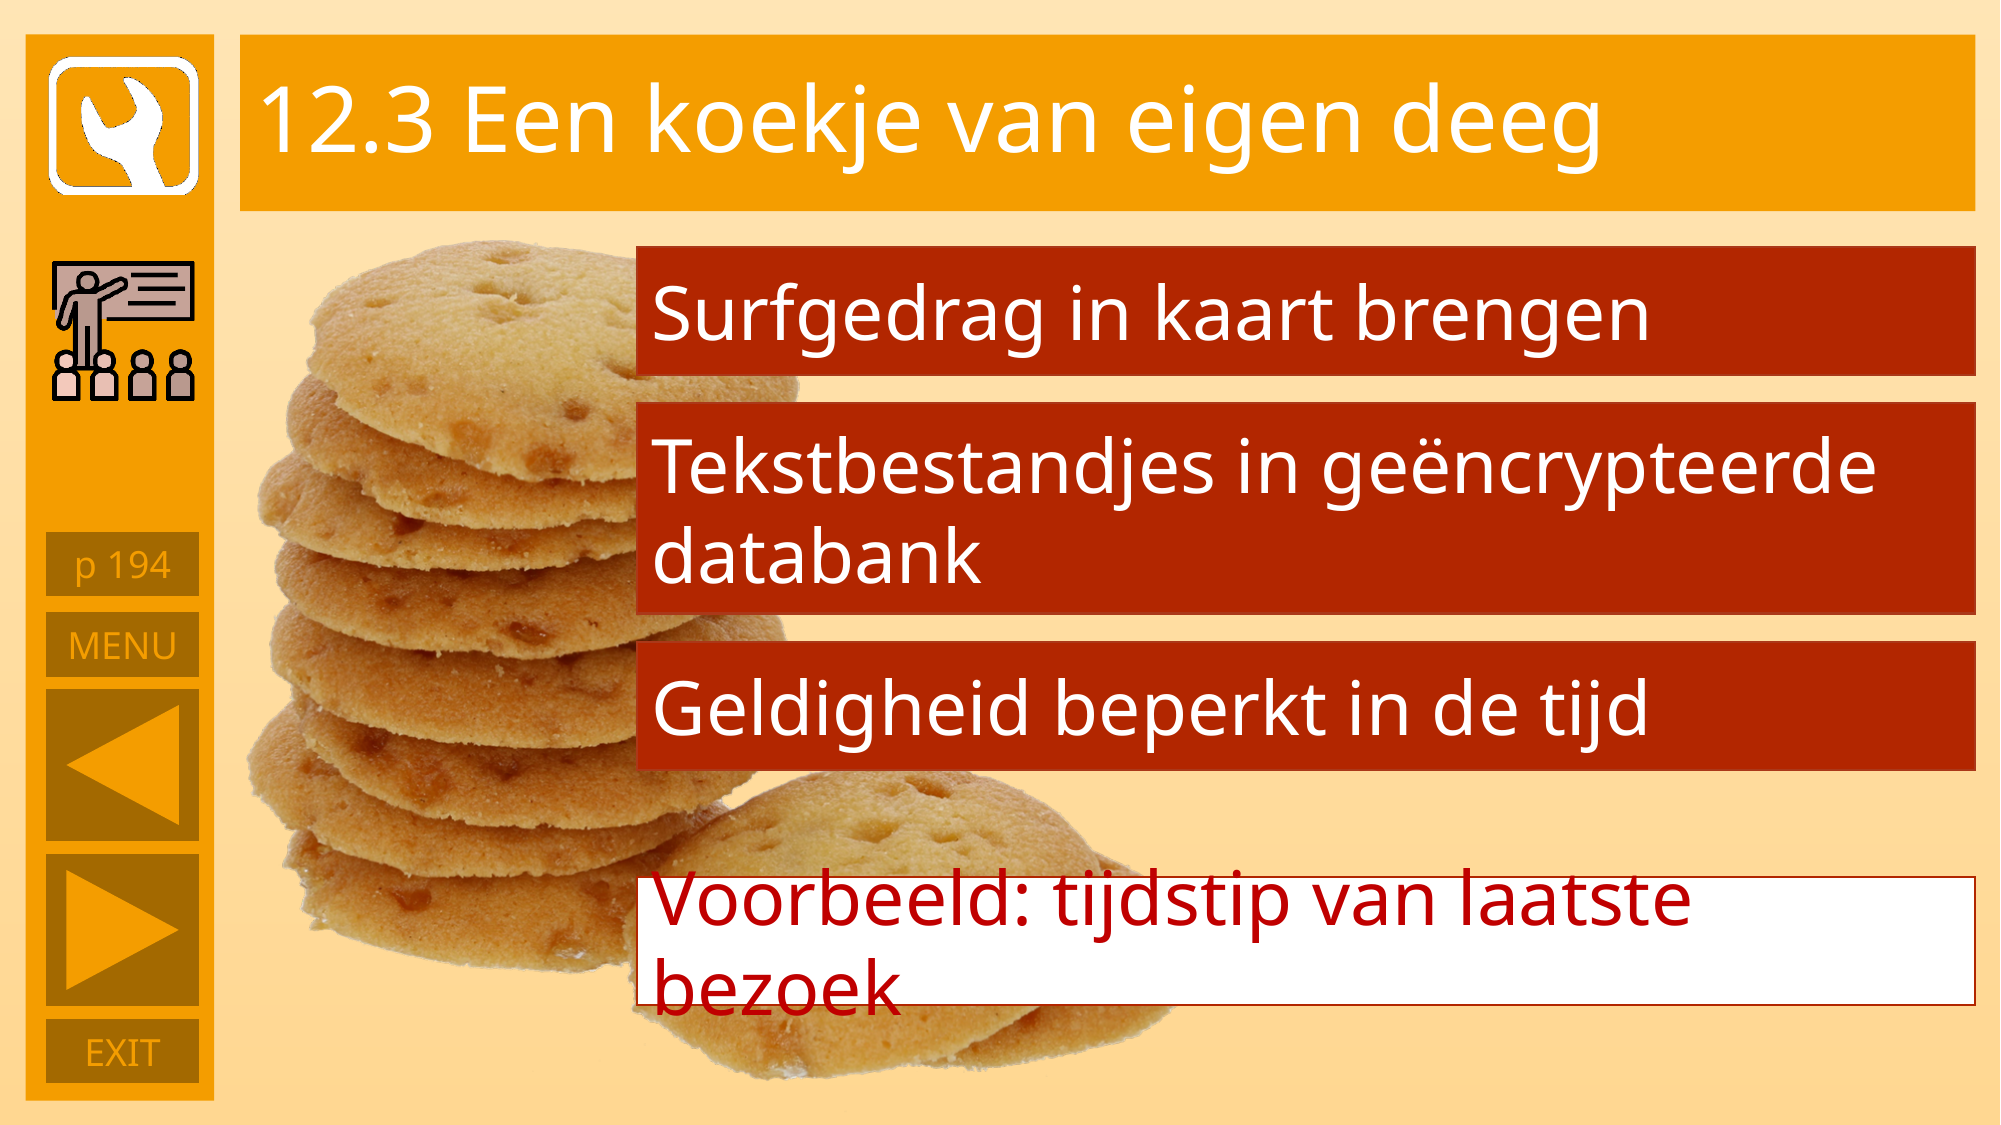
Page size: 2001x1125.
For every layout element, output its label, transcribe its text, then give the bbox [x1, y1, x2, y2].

picture [47, 222, 1227, 1113]
text_box [46, 854, 198, 1006]
text_box [1976, 352, 2000, 360]
text_box [0, 193, 25, 199]
text_box [1227, 766, 2000, 773]
text_box Surfgedrag in kaart brengen [1227, 246, 1976, 376]
picture [47, 55, 199, 195]
text_box [0, 352, 25, 360]
text_box p 194 [46, 532, 198, 596]
text_box [64, 703, 180, 827]
text_box [25, 33, 215, 1102]
title 12.3 Een koekje van eigen deeg [240, 34, 1976, 212]
text_box [0, 172, 25, 176]
text_box Voorbeeld: tijdstip van laatste bezoek [1227, 876, 1976, 1006]
text_box [0, 766, 25, 773]
text_box EXIT [46, 1019, 198, 1083]
text_box Geldigheid beperkt in de tijd [1227, 641, 1976, 771]
text_box [46, 689, 198, 841]
text_box [215, 193, 240, 199]
text_box MENU [46, 612, 198, 677]
text_box Tekstbestandjes in geëncrypteerde databank [1227, 402, 1976, 615]
text_box [215, 172, 240, 176]
text_box [65, 868, 181, 992]
text_box [1976, 172, 2000, 176]
text_box [1976, 193, 2000, 199]
